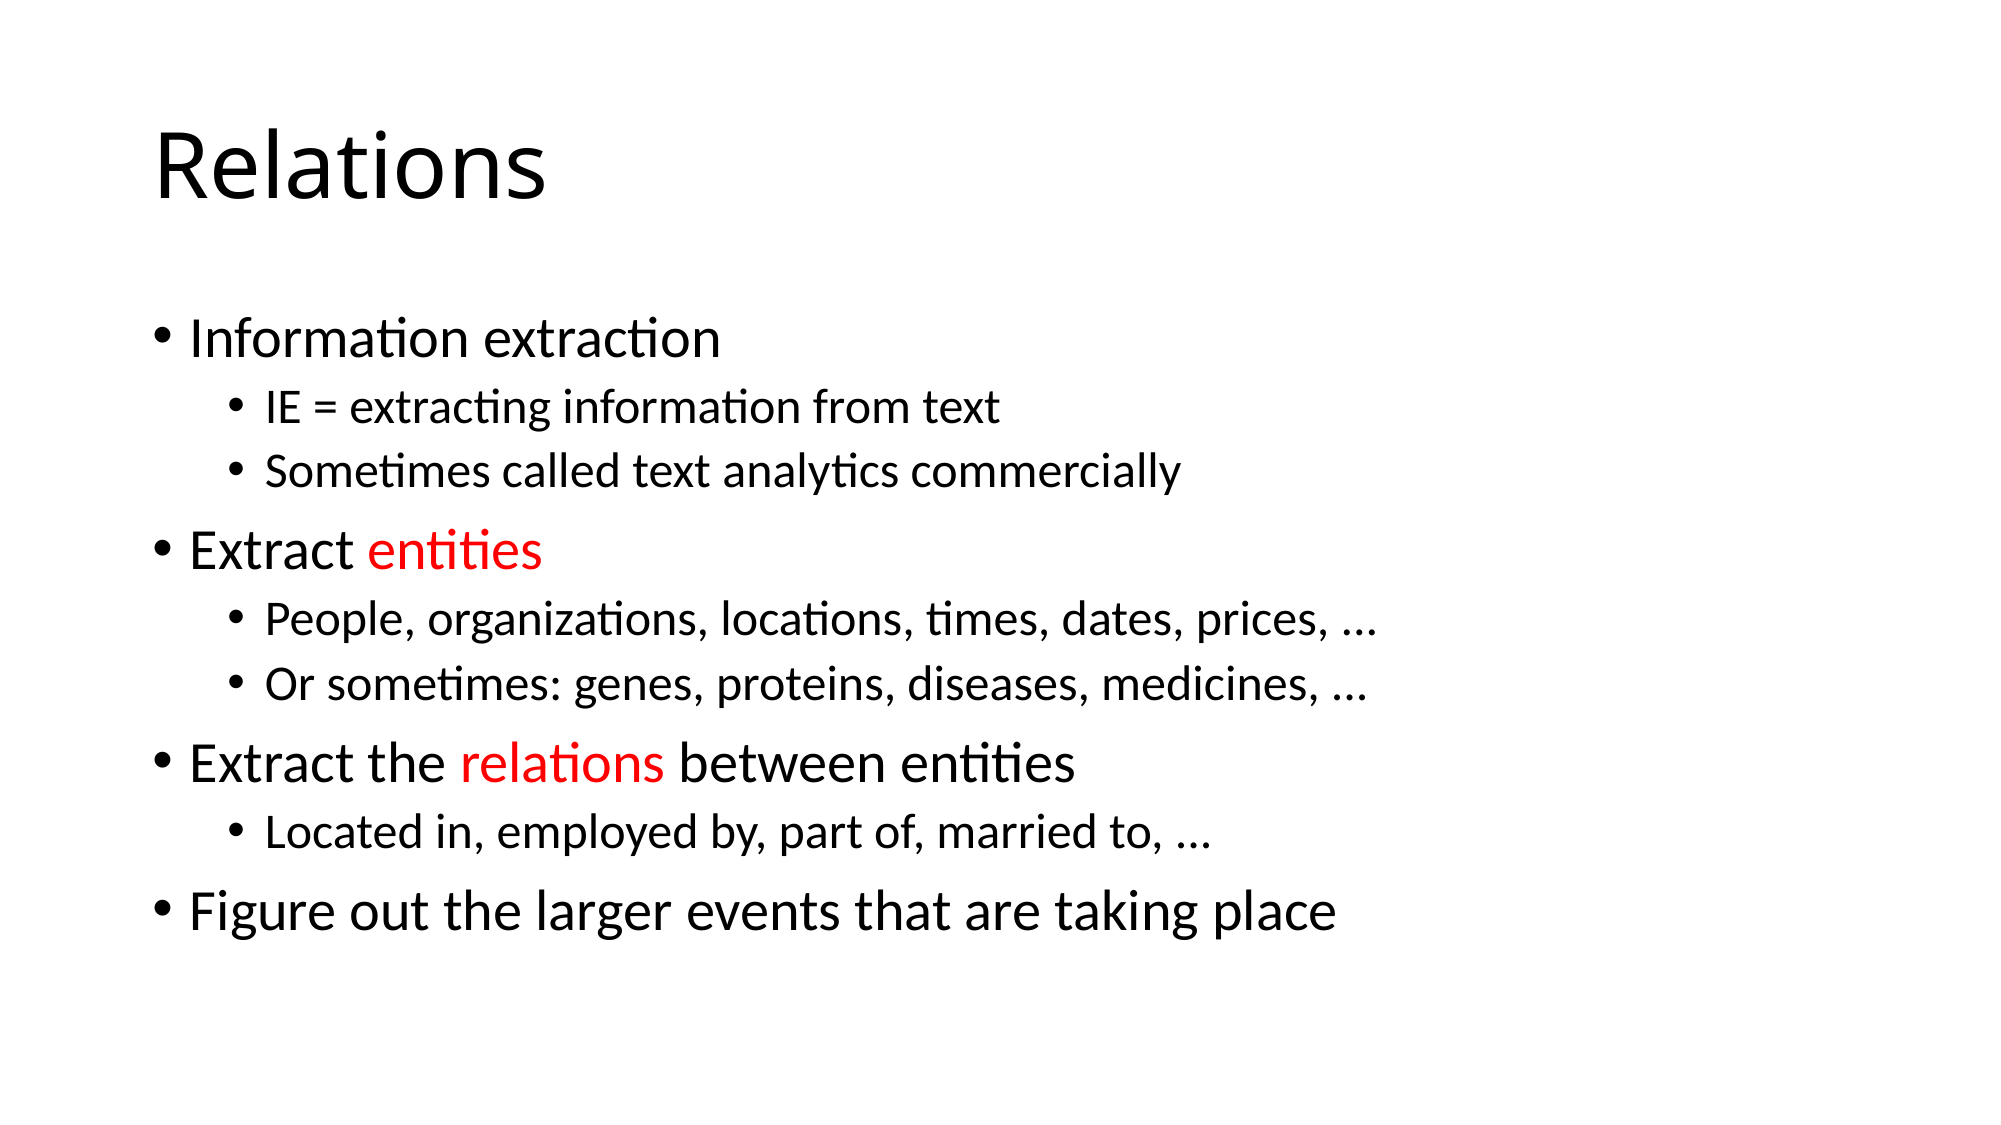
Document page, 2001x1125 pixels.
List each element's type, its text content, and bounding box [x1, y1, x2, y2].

title Relations [137, 59, 1863, 278]
list Information extraction IE = extracting information from text Sometimes called text analytics commercially Extract entities People, organizations, locations, times, dates, prices, ... Or sometimes: genes, proteins, diseases, medicines, ... Extract the relations between entities Located in, employed by, part of, married to, ... Figure out the larger events that are taking place [137, 299, 1863, 1014]
